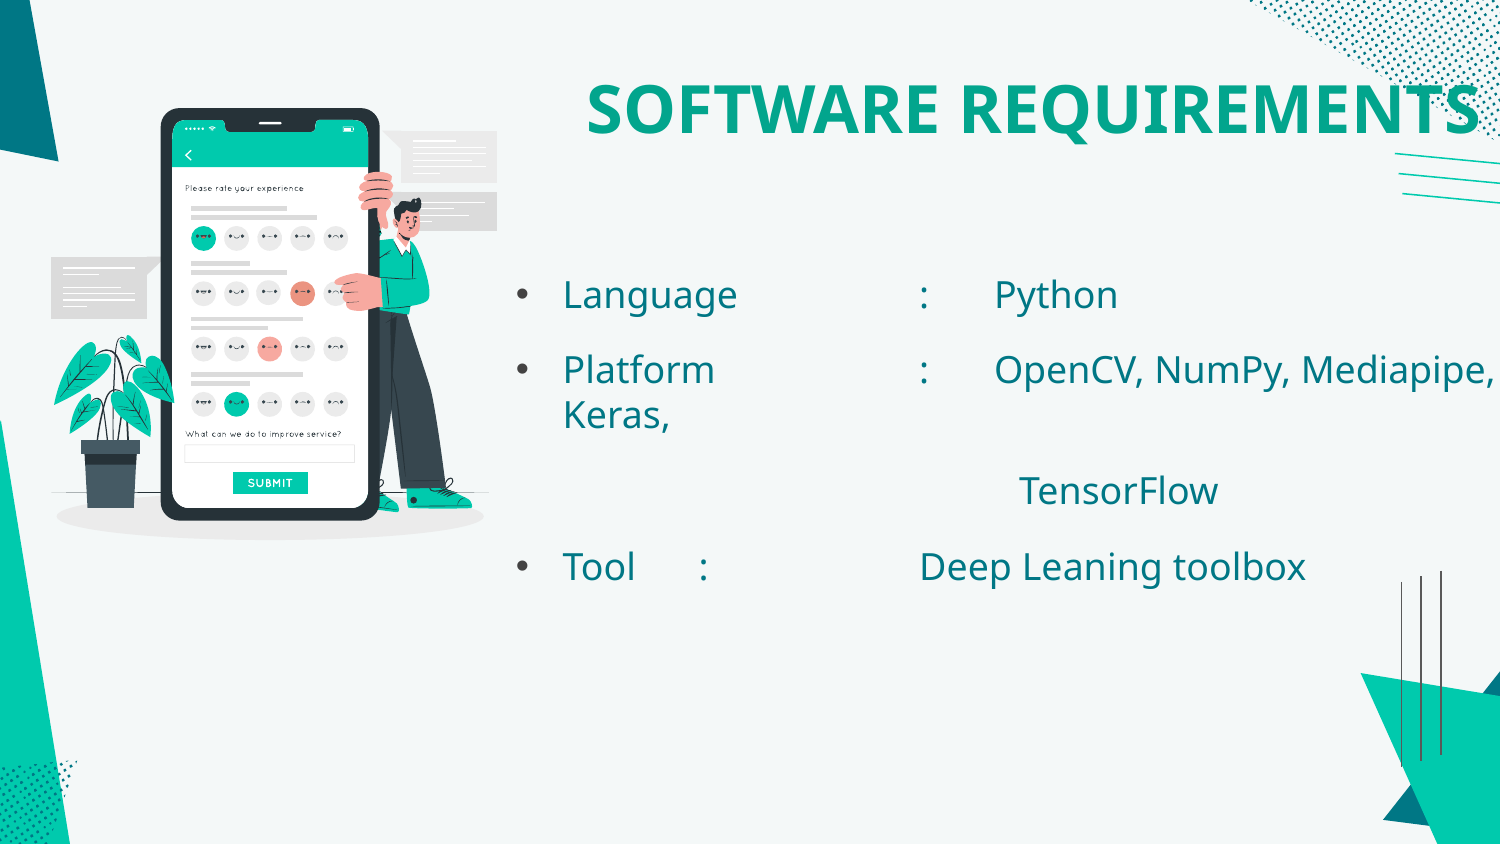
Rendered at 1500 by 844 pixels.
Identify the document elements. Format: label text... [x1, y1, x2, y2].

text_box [51, 107, 498, 541]
list Language : Python Platform : OpenCV, NumPy, Mediapipe, Keras, TensorFlow Tool : Deep Leaning toolbox [500, 210, 1500, 545]
title SOFTWARE REQUIREMENTS [571, 108, 1500, 186]
